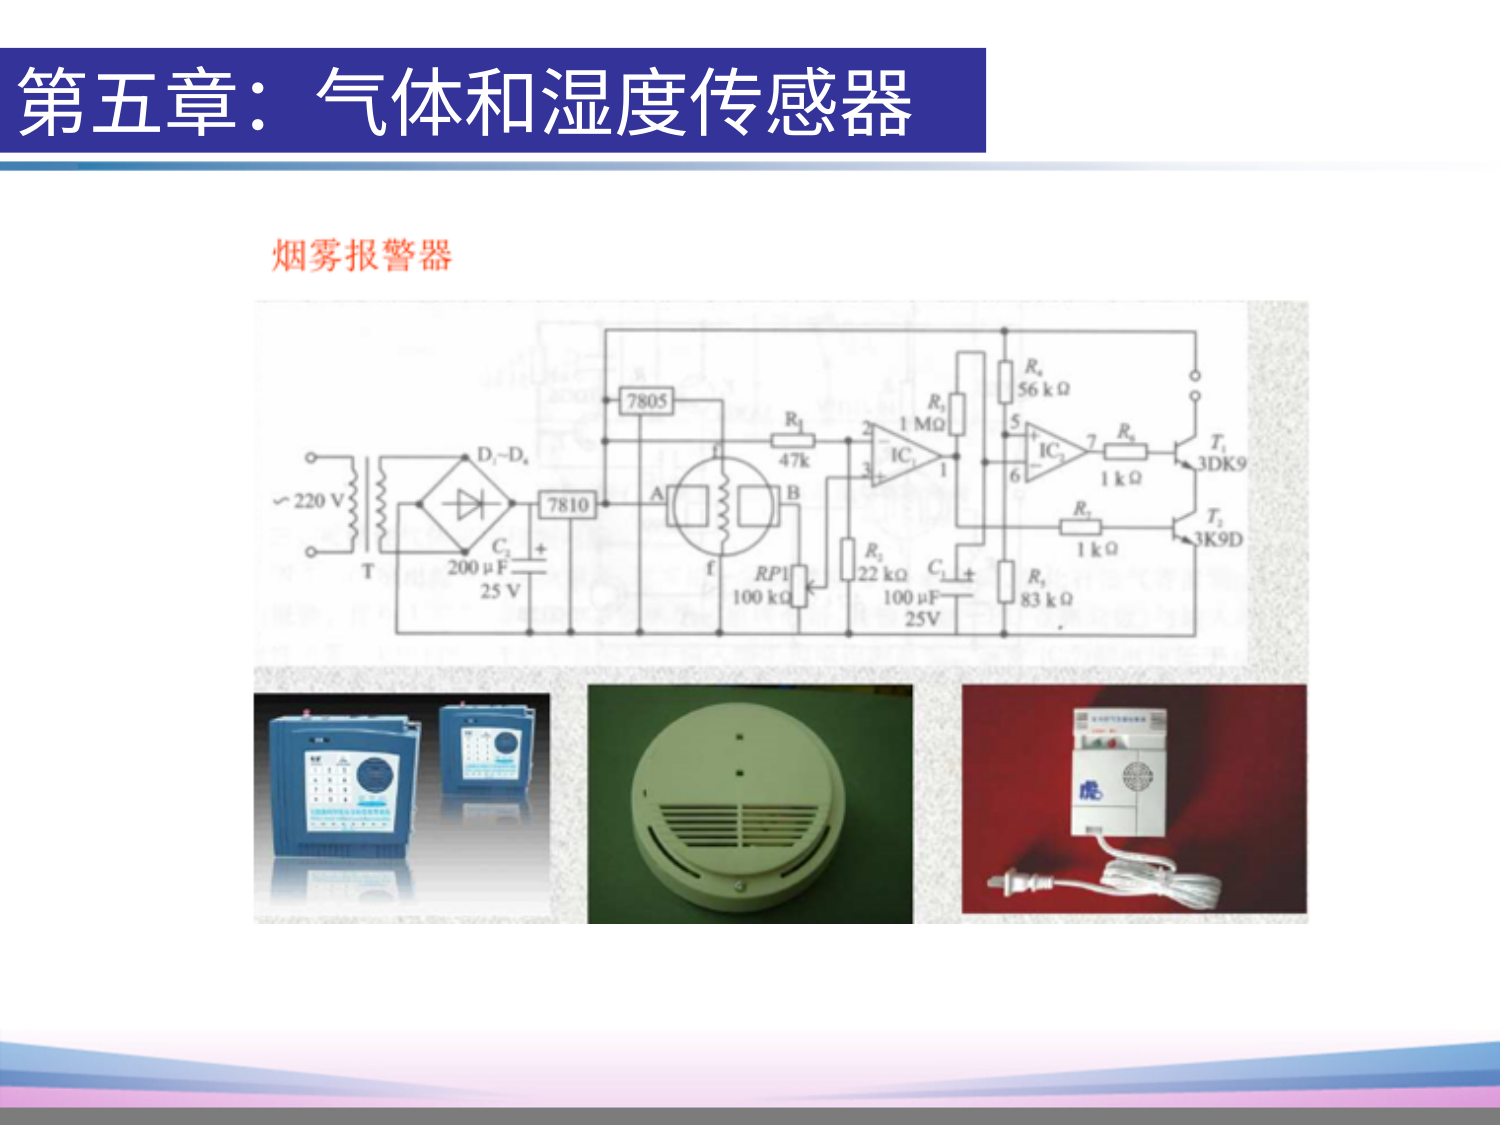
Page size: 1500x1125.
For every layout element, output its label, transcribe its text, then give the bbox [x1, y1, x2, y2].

picture [0, 0, 1500, 1125]
text_box 第五章：气体和湿度传感器 [0, 47, 987, 153]
